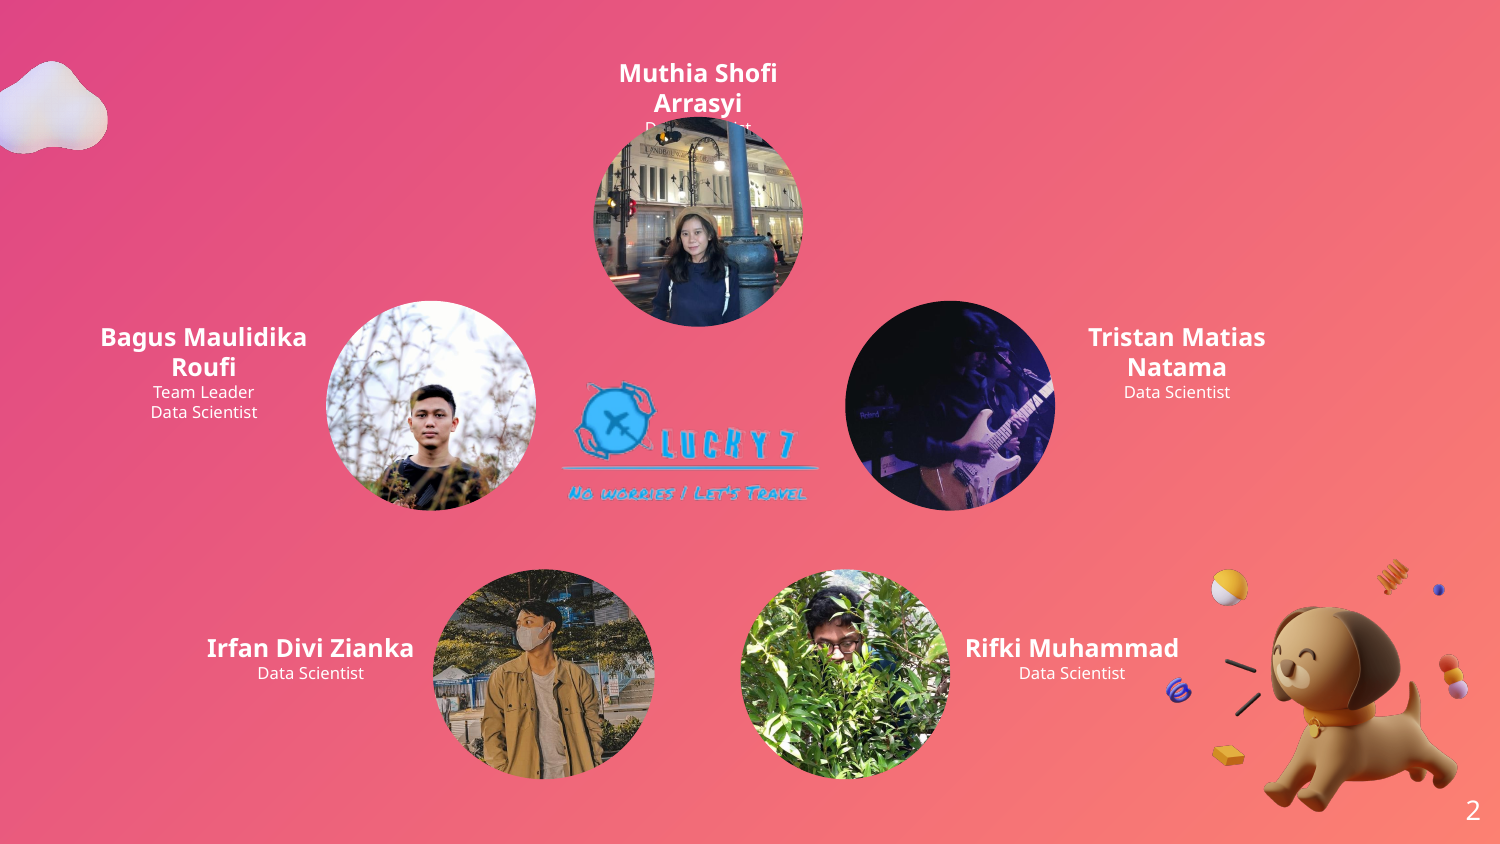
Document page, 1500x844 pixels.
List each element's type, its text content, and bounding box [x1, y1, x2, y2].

picture [740, 569, 951, 780]
slide_number ‹#› [1391, 779, 1482, 844]
text_box Muthia Shofi Arrasyi Data Scientist [576, 57, 821, 179]
picture [0, 61, 108, 154]
picture [325, 300, 1056, 559]
text_box Bagus Maulidika Roufi Team Leader Data Scientist [81, 321, 320, 415]
text_box Rifki Muhammad Data Scientist [955, 632, 1195, 754]
picture [593, 116, 804, 327]
picture [1166, 559, 1468, 812]
picture [432, 569, 655, 780]
text_box Tristan Matias Natama Data Scientist [1060, 321, 1300, 443]
text_box Irfan Divi Zianka Data Scientist [188, 632, 427, 754]
